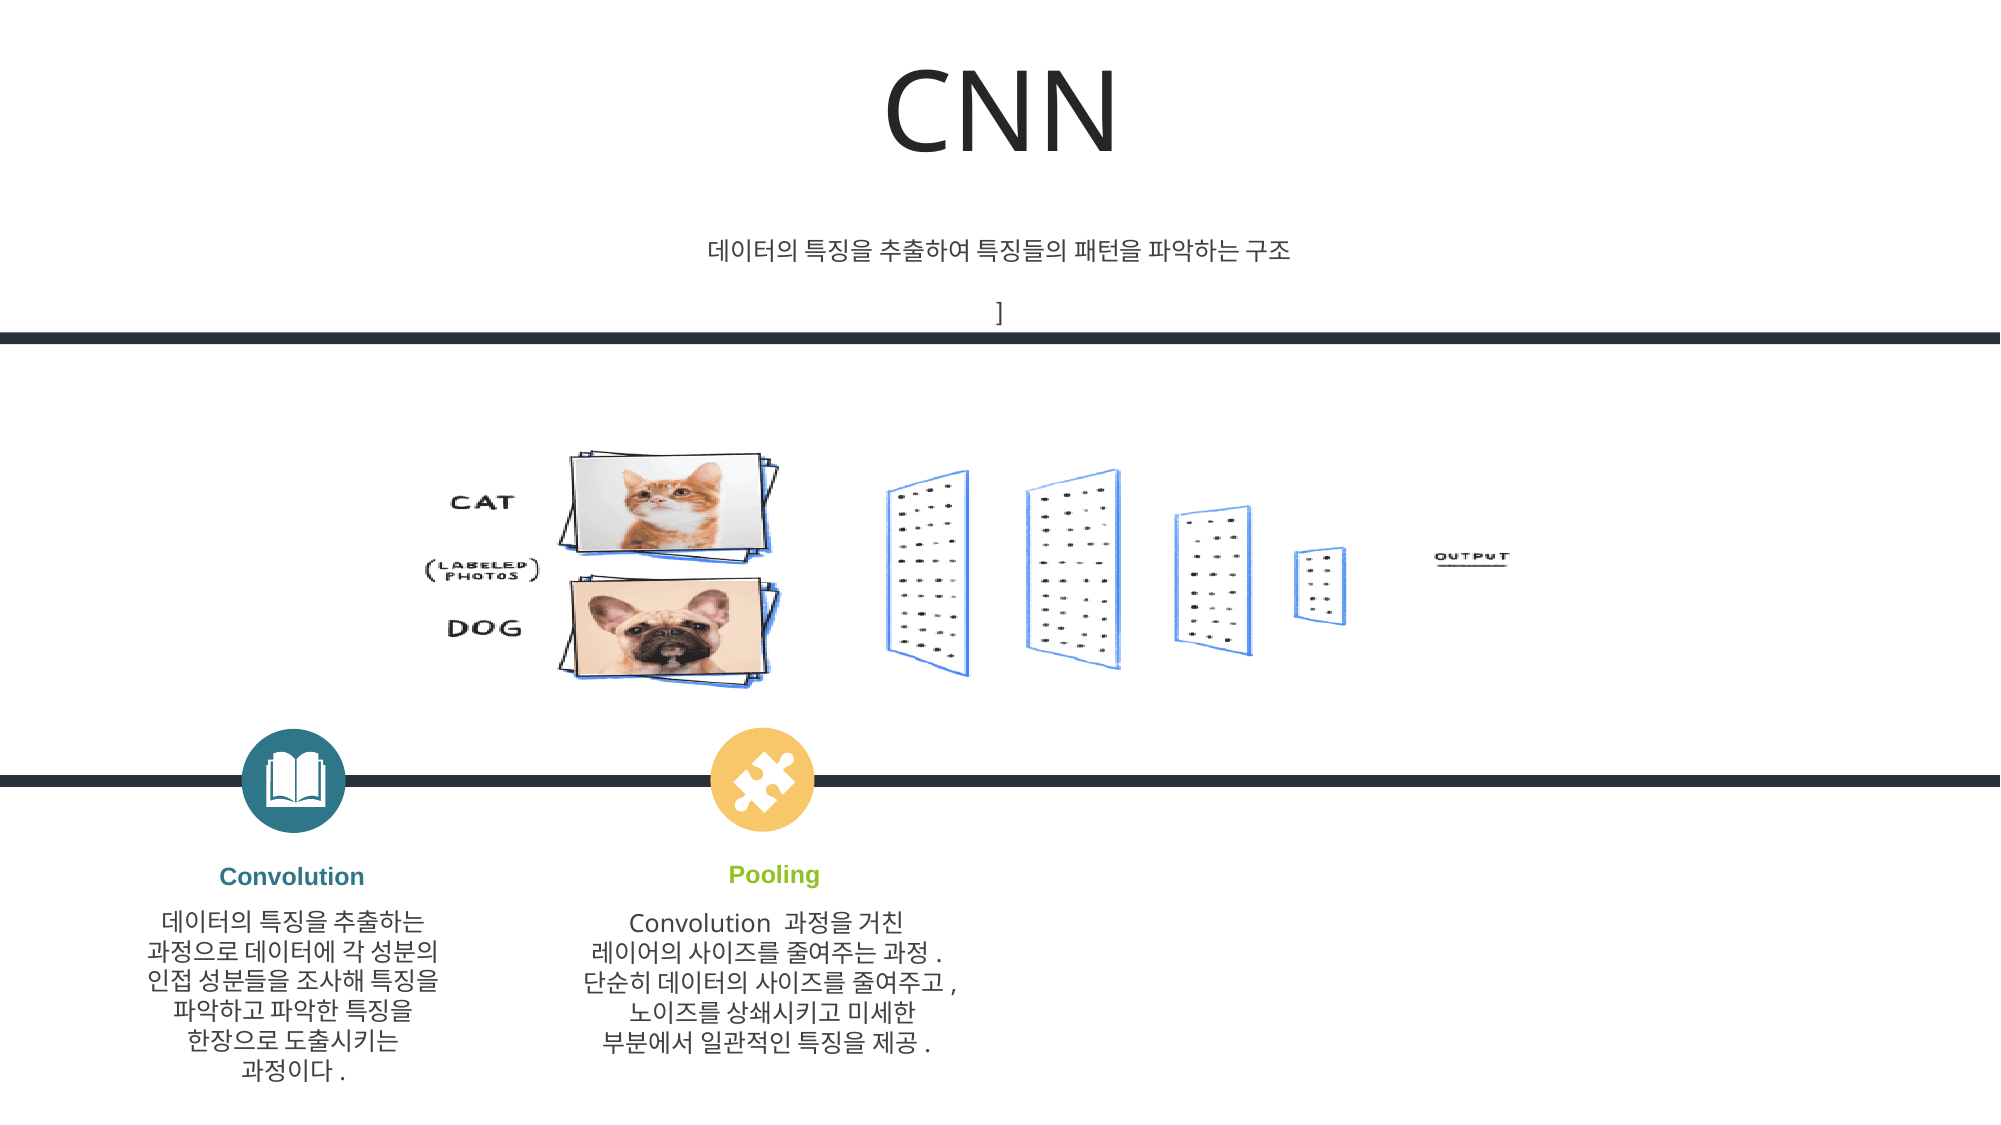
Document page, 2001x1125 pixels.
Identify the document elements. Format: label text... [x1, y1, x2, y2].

text_box 데이터의 특징을 추출하여 특징들의 패턴을 파악하는 구조 ] [427, 227, 1573, 333]
text_box [240, 765, 347, 834]
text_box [130, 853, 457, 1125]
text_box [709, 765, 816, 833]
text_box [265, 765, 327, 809]
list CNN [53, 55, 1952, 175]
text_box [566, 851, 974, 1125]
text_box [731, 765, 797, 815]
picture [0, 354, 2000, 765]
